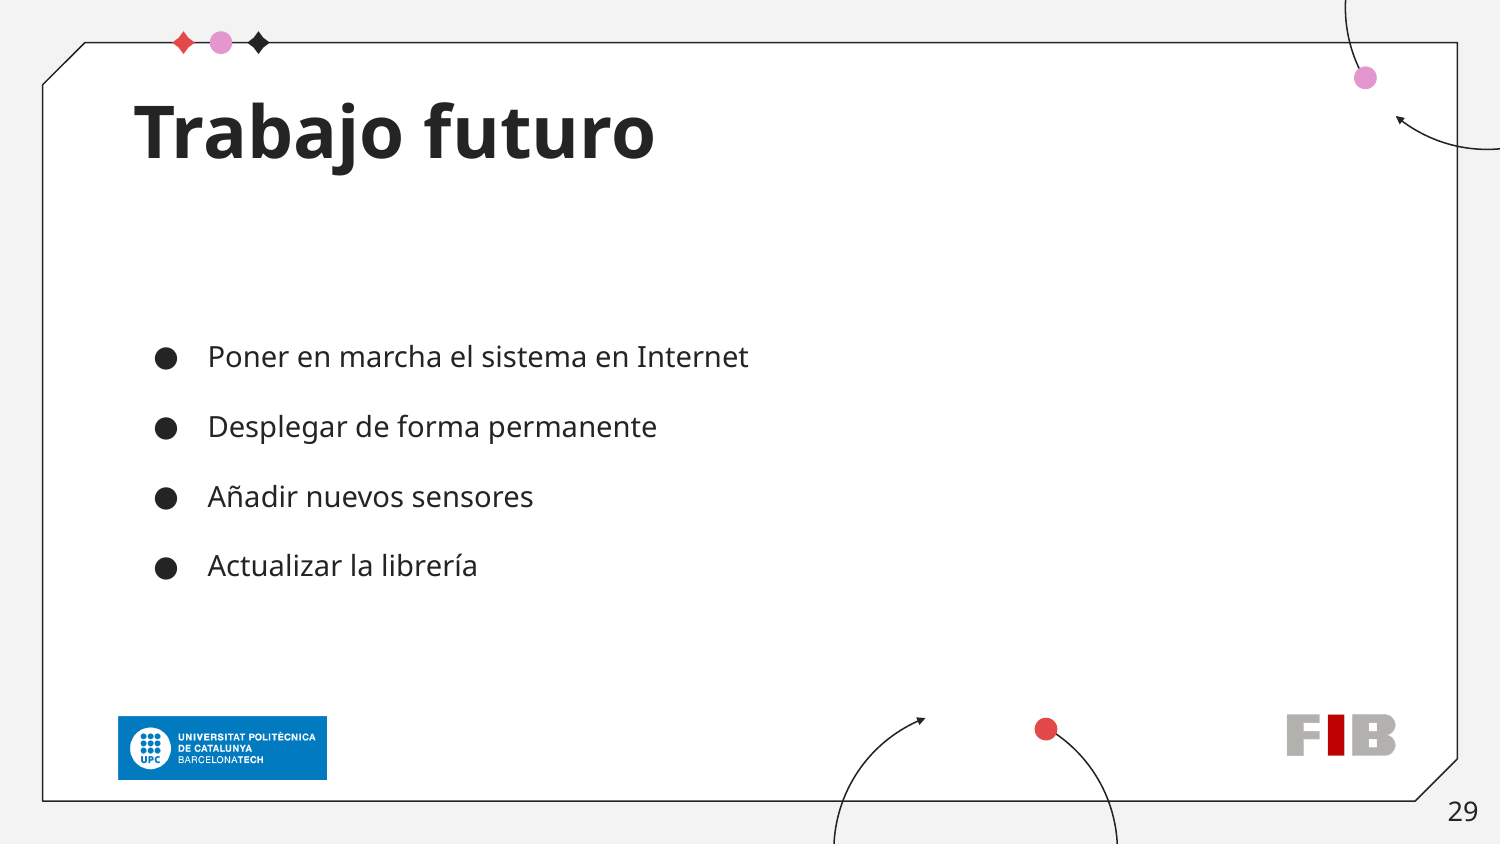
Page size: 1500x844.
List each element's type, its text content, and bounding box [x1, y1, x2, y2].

picture [1278, 689, 1404, 780]
picture [117, 716, 327, 780]
subtitle Poner en marcha el sistema en Internet Desplegar de forma permanente Añadir nuevos sensores Actualizar la librería [117, 288, 1329, 647]
slide_number ‹#› [1403, 779, 1494, 844]
title Trabajo futuro [118, 70, 1383, 165]
